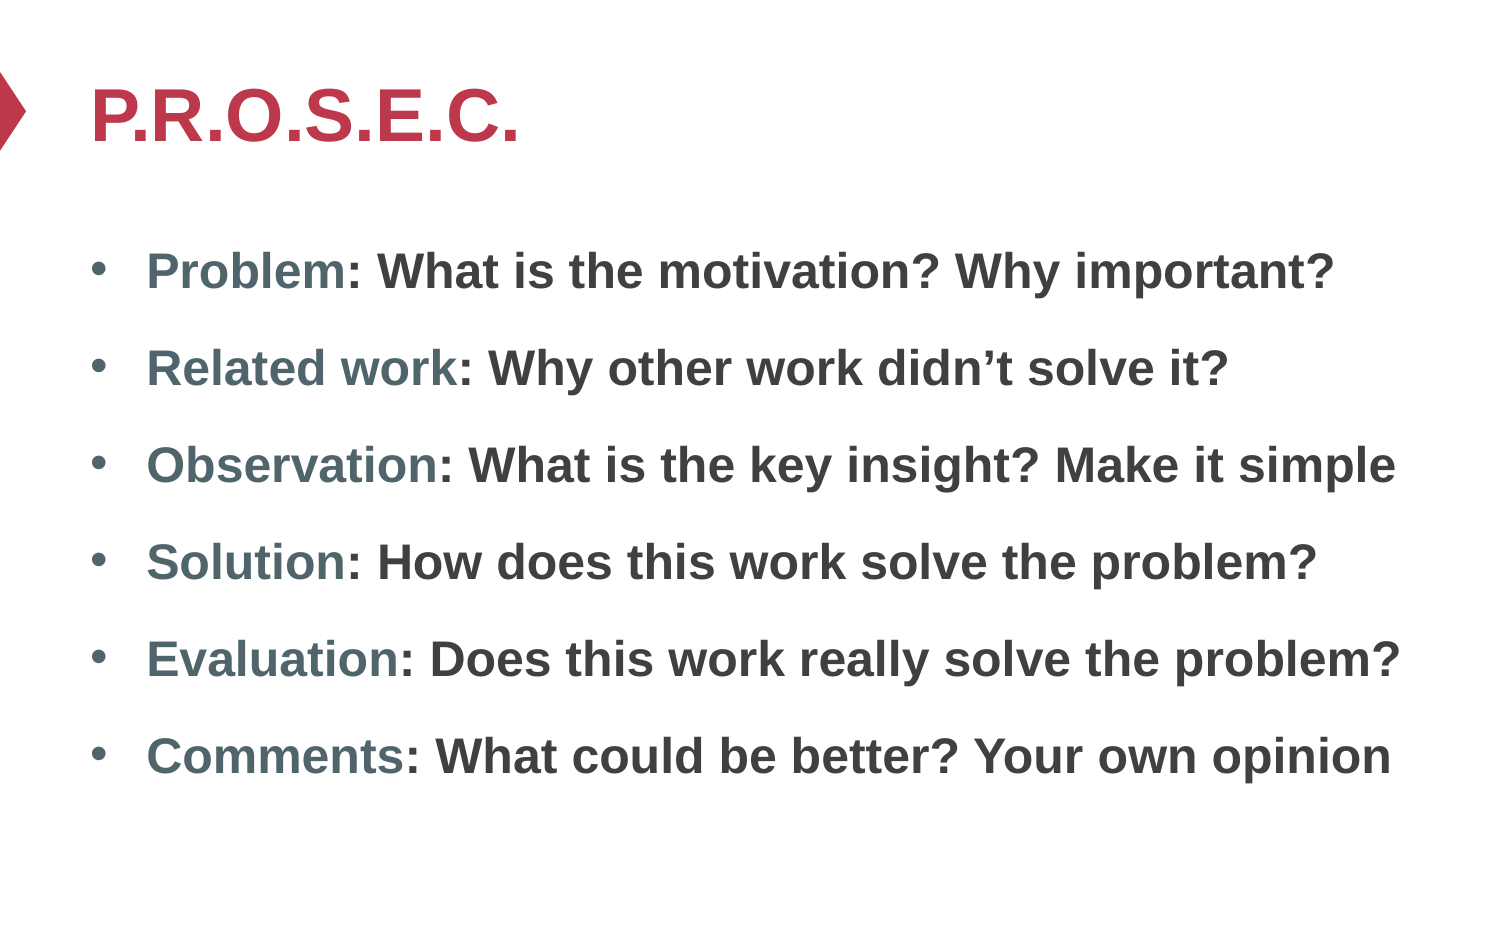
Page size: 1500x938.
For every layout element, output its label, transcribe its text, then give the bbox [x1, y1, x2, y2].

title P.R.O.S.E.C. [75, 37, 1425, 186]
list Problem: What is the motivation? Why important? Related work: Why other work didn’t solve it? Observation: What is the key insight? Make it simple Solution: How does this work solve the problem? Evaluation: Does this work really solve the problem? Comments: What could be better? Your own opinion [75, 218, 1471, 838]
